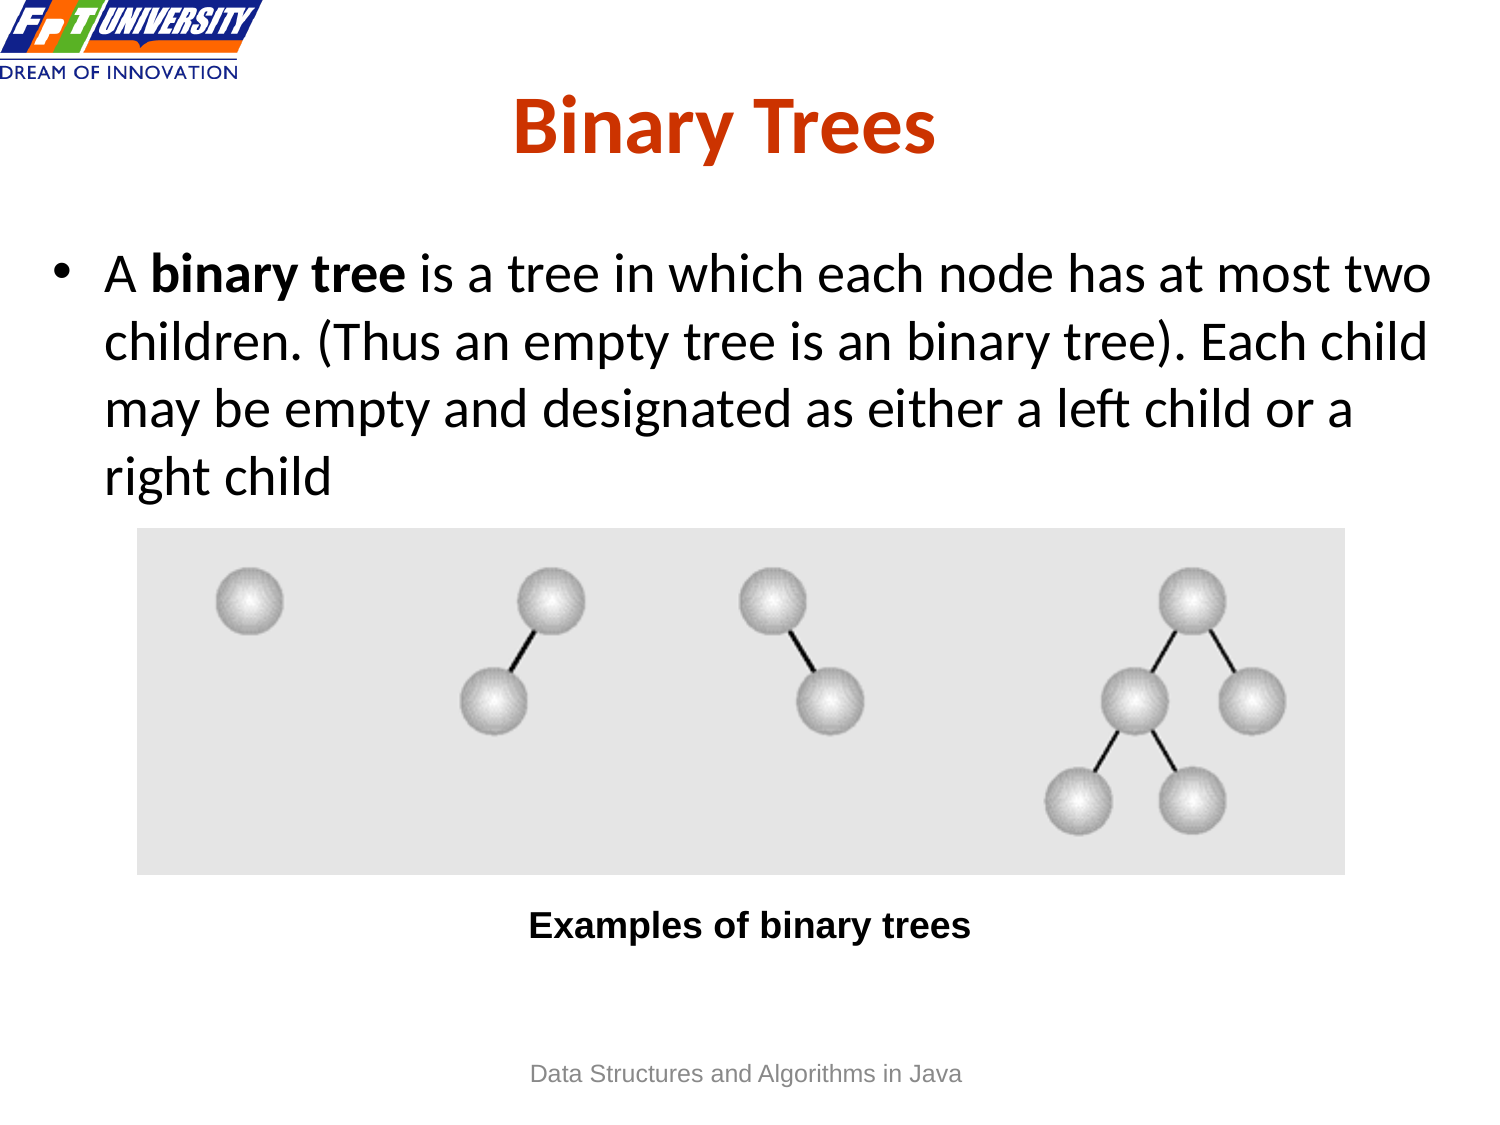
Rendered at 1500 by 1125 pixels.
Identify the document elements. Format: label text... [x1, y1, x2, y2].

footer Data Structures and Algorithms in Java [474, 1042, 1025, 1103]
picture [0, 0, 263, 79]
picture [137, 528, 1345, 876]
text_box Examples of binary trees [362, 893, 1138, 954]
text_box Binary Trees [150, 62, 1300, 178]
list A binary tree is a tree in which each node has at most two children. (Thus an empty tree is an binary tree). Each child may be empty and designated as either a left child or a right child [37, 228, 1463, 882]
